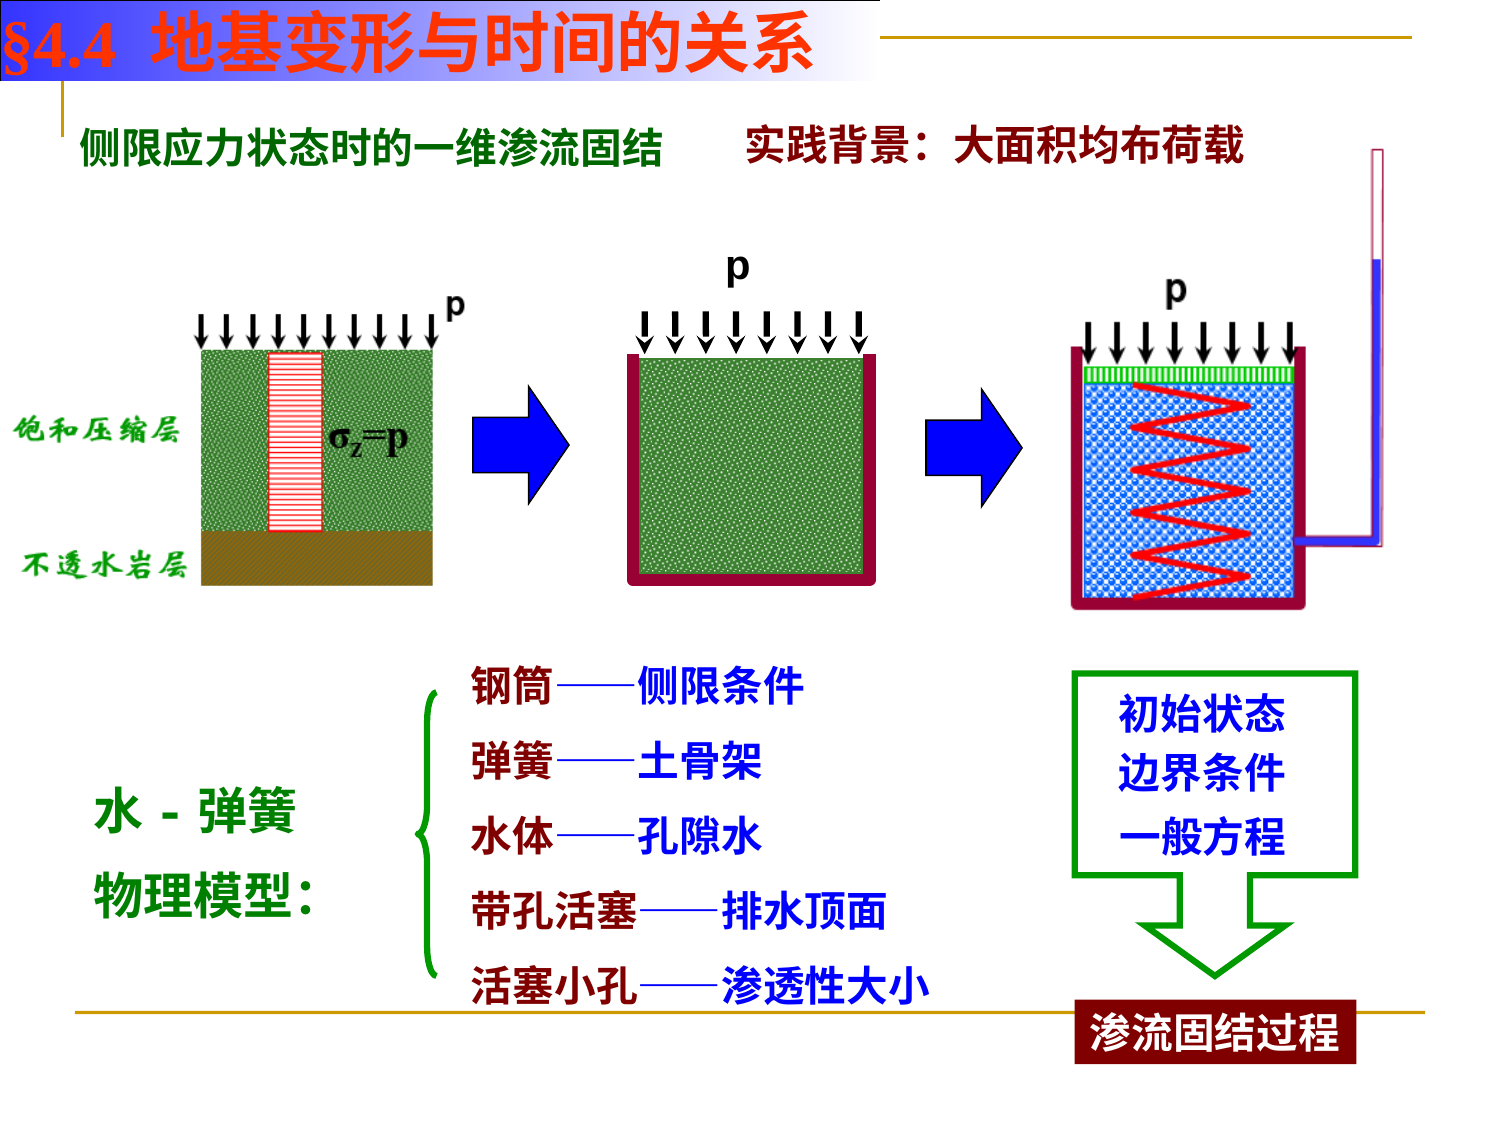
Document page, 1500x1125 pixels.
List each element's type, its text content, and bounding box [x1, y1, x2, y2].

text_box [1074, 673, 1356, 977]
text_box [417, 692, 437, 976]
text_box 实践背景：大面积均布荷载 [729, 111, 1303, 177]
text_box [490, 386, 569, 504]
text_box 水-弹簧 物理模型： [79, 772, 360, 932]
text_box 侧限应力状态时的一维渗流固结 [64, 114, 700, 179]
text_box 钢筒——侧限条件 弹簧——土骨架 水体——孔隙水 带孔活塞——排水顶面 活塞小孔——渗透性大小 [456, 627, 959, 1018]
picture [1037, 140, 1414, 625]
text_box §4.4 地基变形与时间的关系 [0, 0, 880, 81]
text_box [632, 229, 870, 581]
picture [5, 290, 486, 600]
text_box [925, 389, 1023, 507]
text_box 渗流固结过程 [1074, 999, 1357, 1065]
